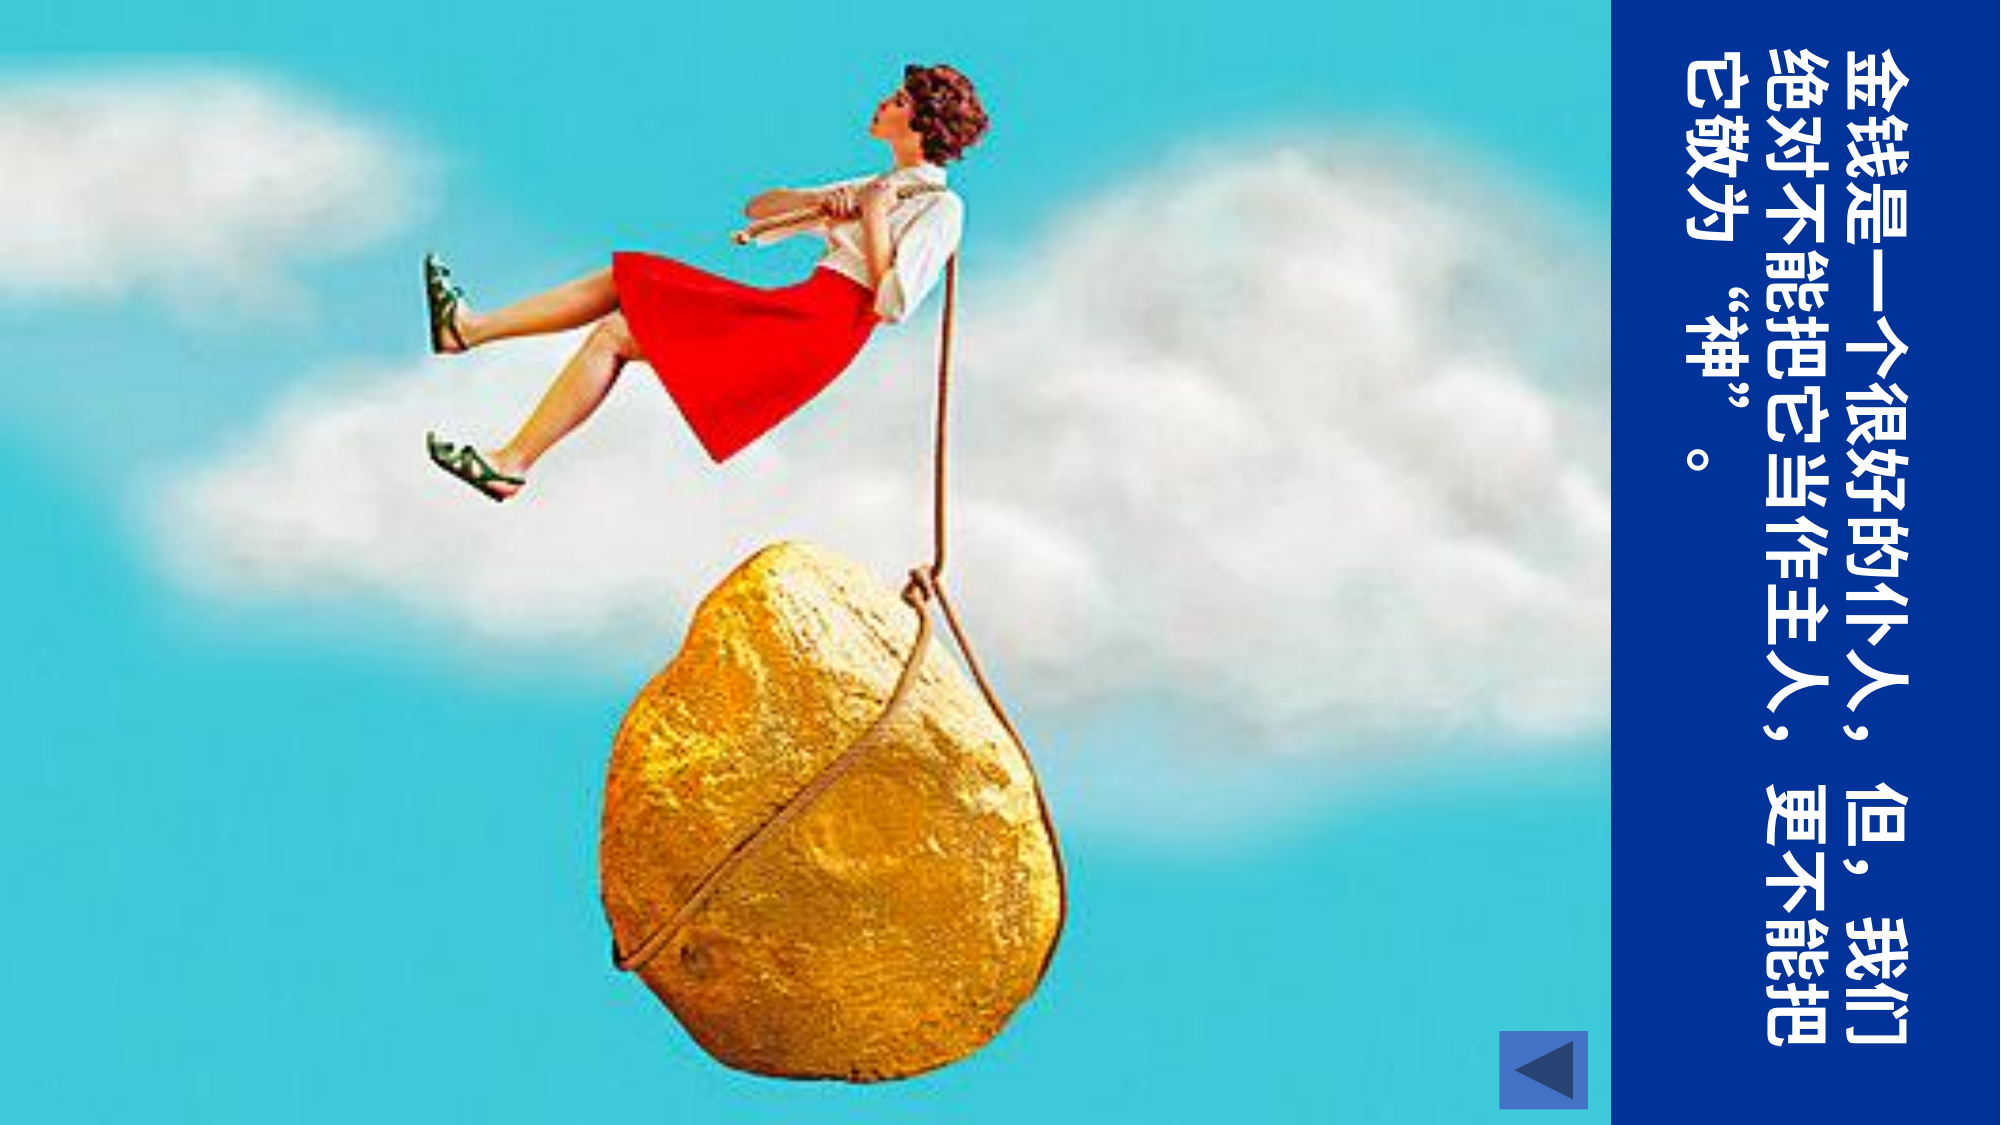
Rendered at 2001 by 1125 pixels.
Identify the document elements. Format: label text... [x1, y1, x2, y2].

text_box 金钱是一个很好的仆人，但，我们绝对不能把它当作主人，更不能把它敬为“神”。 [1654, 32, 1927, 1096]
picture [0, 0, 1611, 1125]
